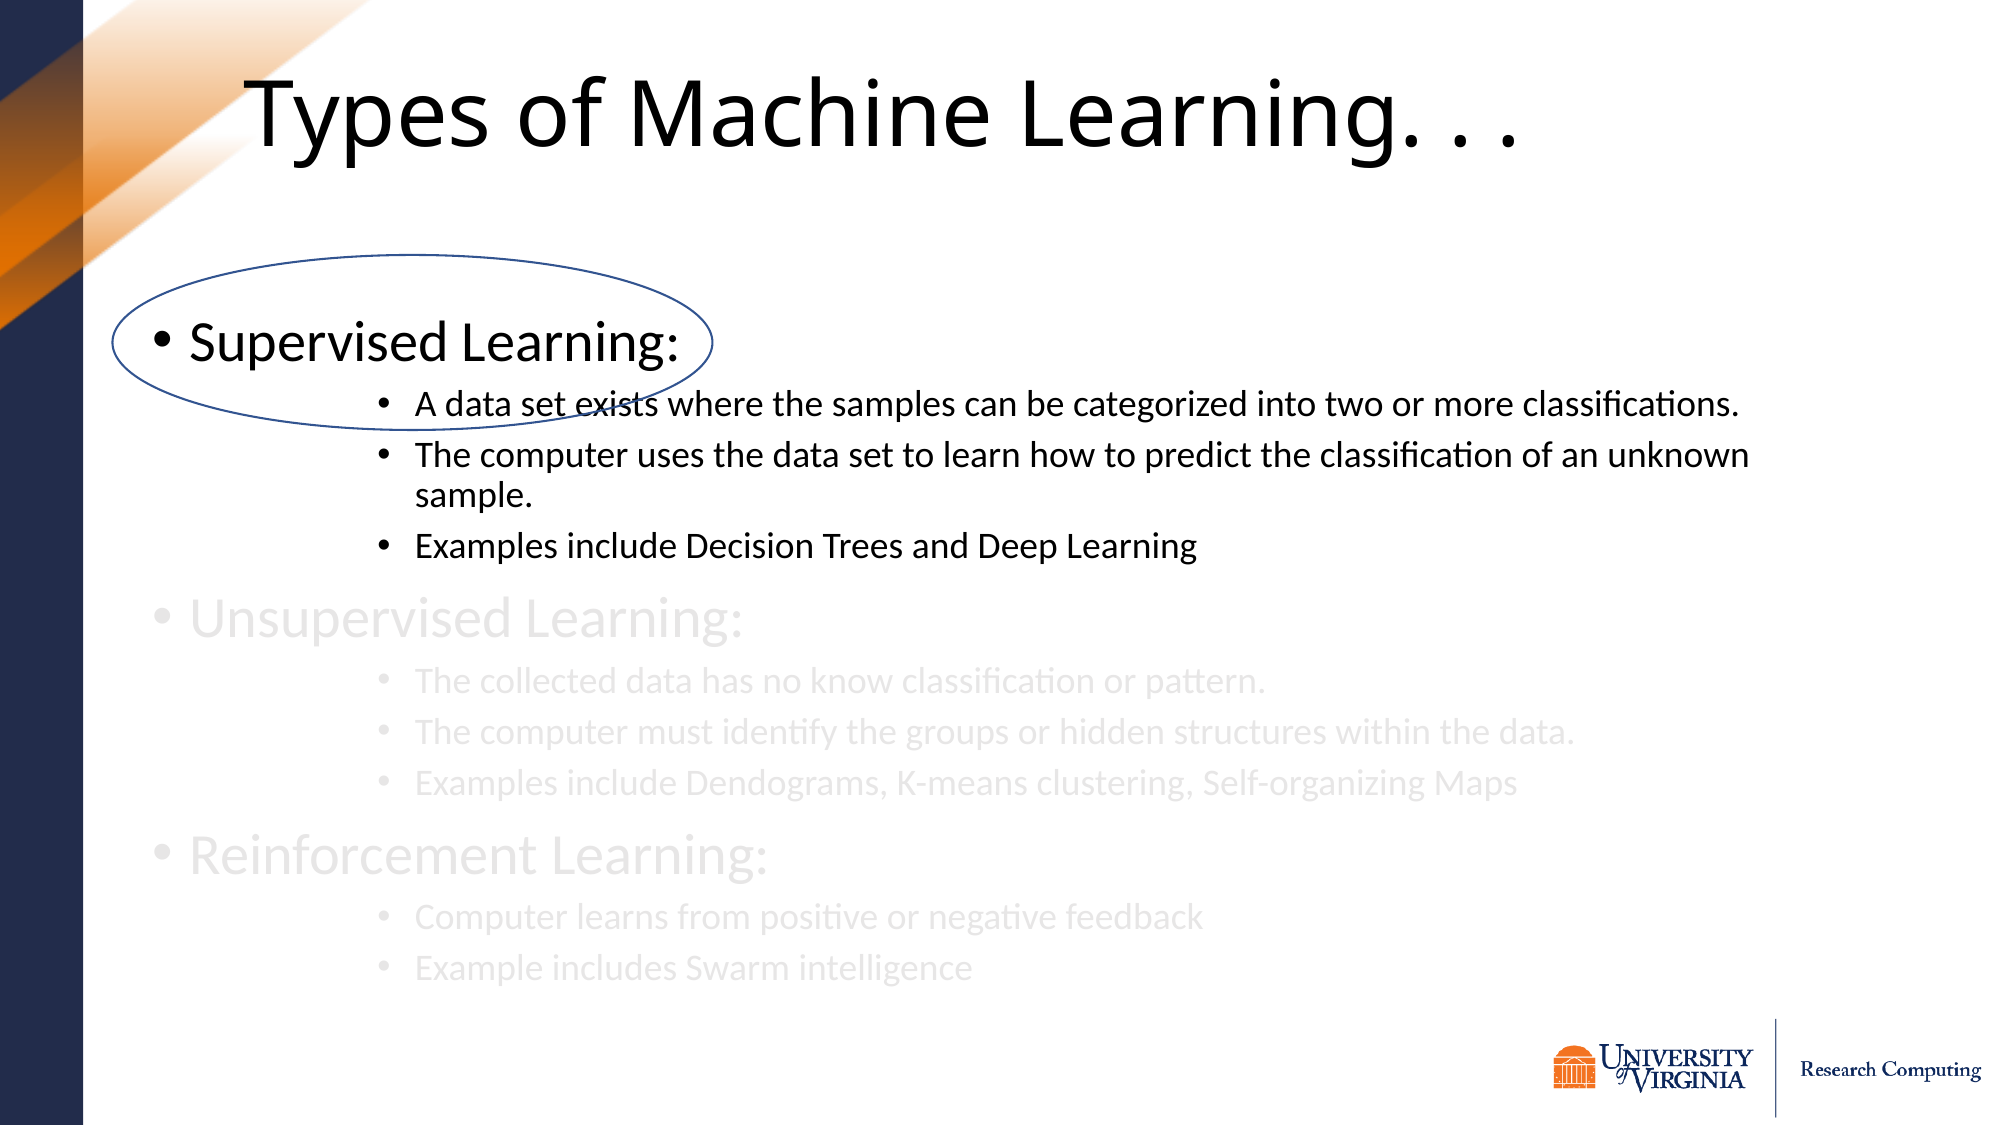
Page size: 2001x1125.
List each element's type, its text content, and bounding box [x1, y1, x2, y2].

picture [0, 0, 378, 338]
list Supervised Learning: A data set exists where the samples can be categorized into two or more classifications. The computer uses the data set to learn how to predict the classification of an unknown sample. Examples include Decision Trees and Deep Learning Unsupervised Learning: The collected data has no know classification or pattern. The computer must identify the groups or hidden structures within the data. Examples include Dendograms, K-means clustering, Self-organizing Maps Reinforcement Learning: Computer learns from positive or negative feedback Example includes Swarm intelligence [137, 303, 1863, 1050]
title Types of Machine Learning. . . [229, 59, 1805, 278]
text_box [111, 253, 714, 432]
picture [1543, 1010, 1995, 1124]
